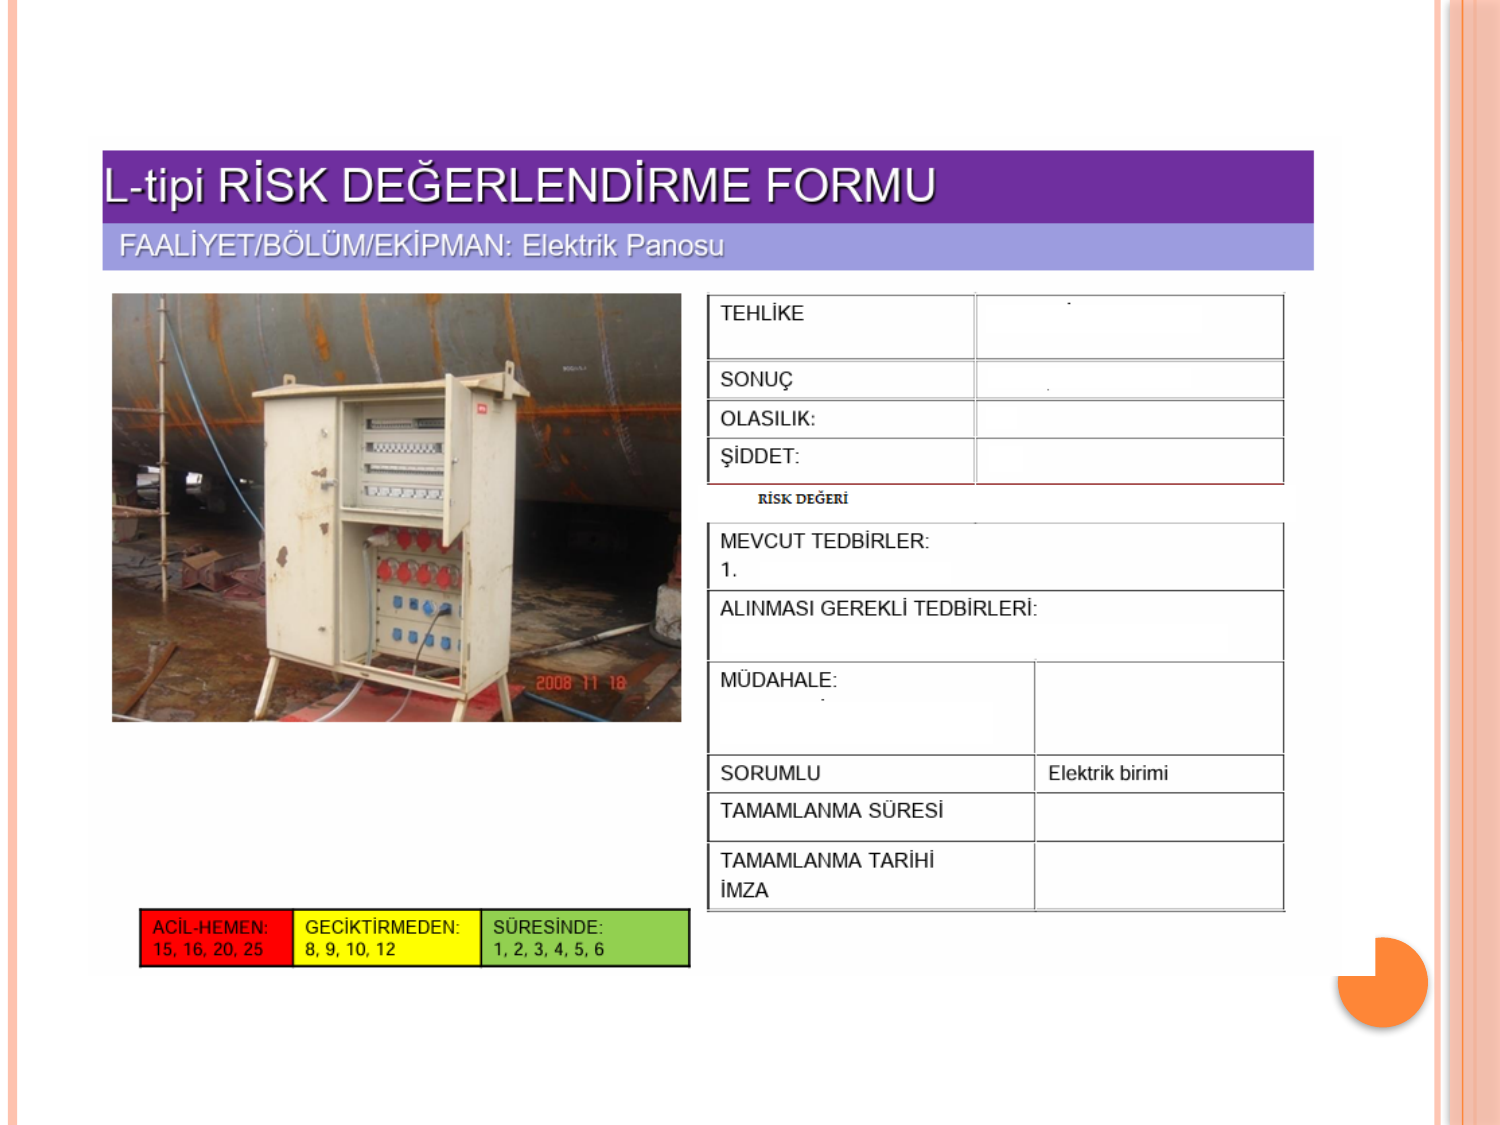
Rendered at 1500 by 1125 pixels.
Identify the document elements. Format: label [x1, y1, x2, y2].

list [87, 124, 1376, 977]
